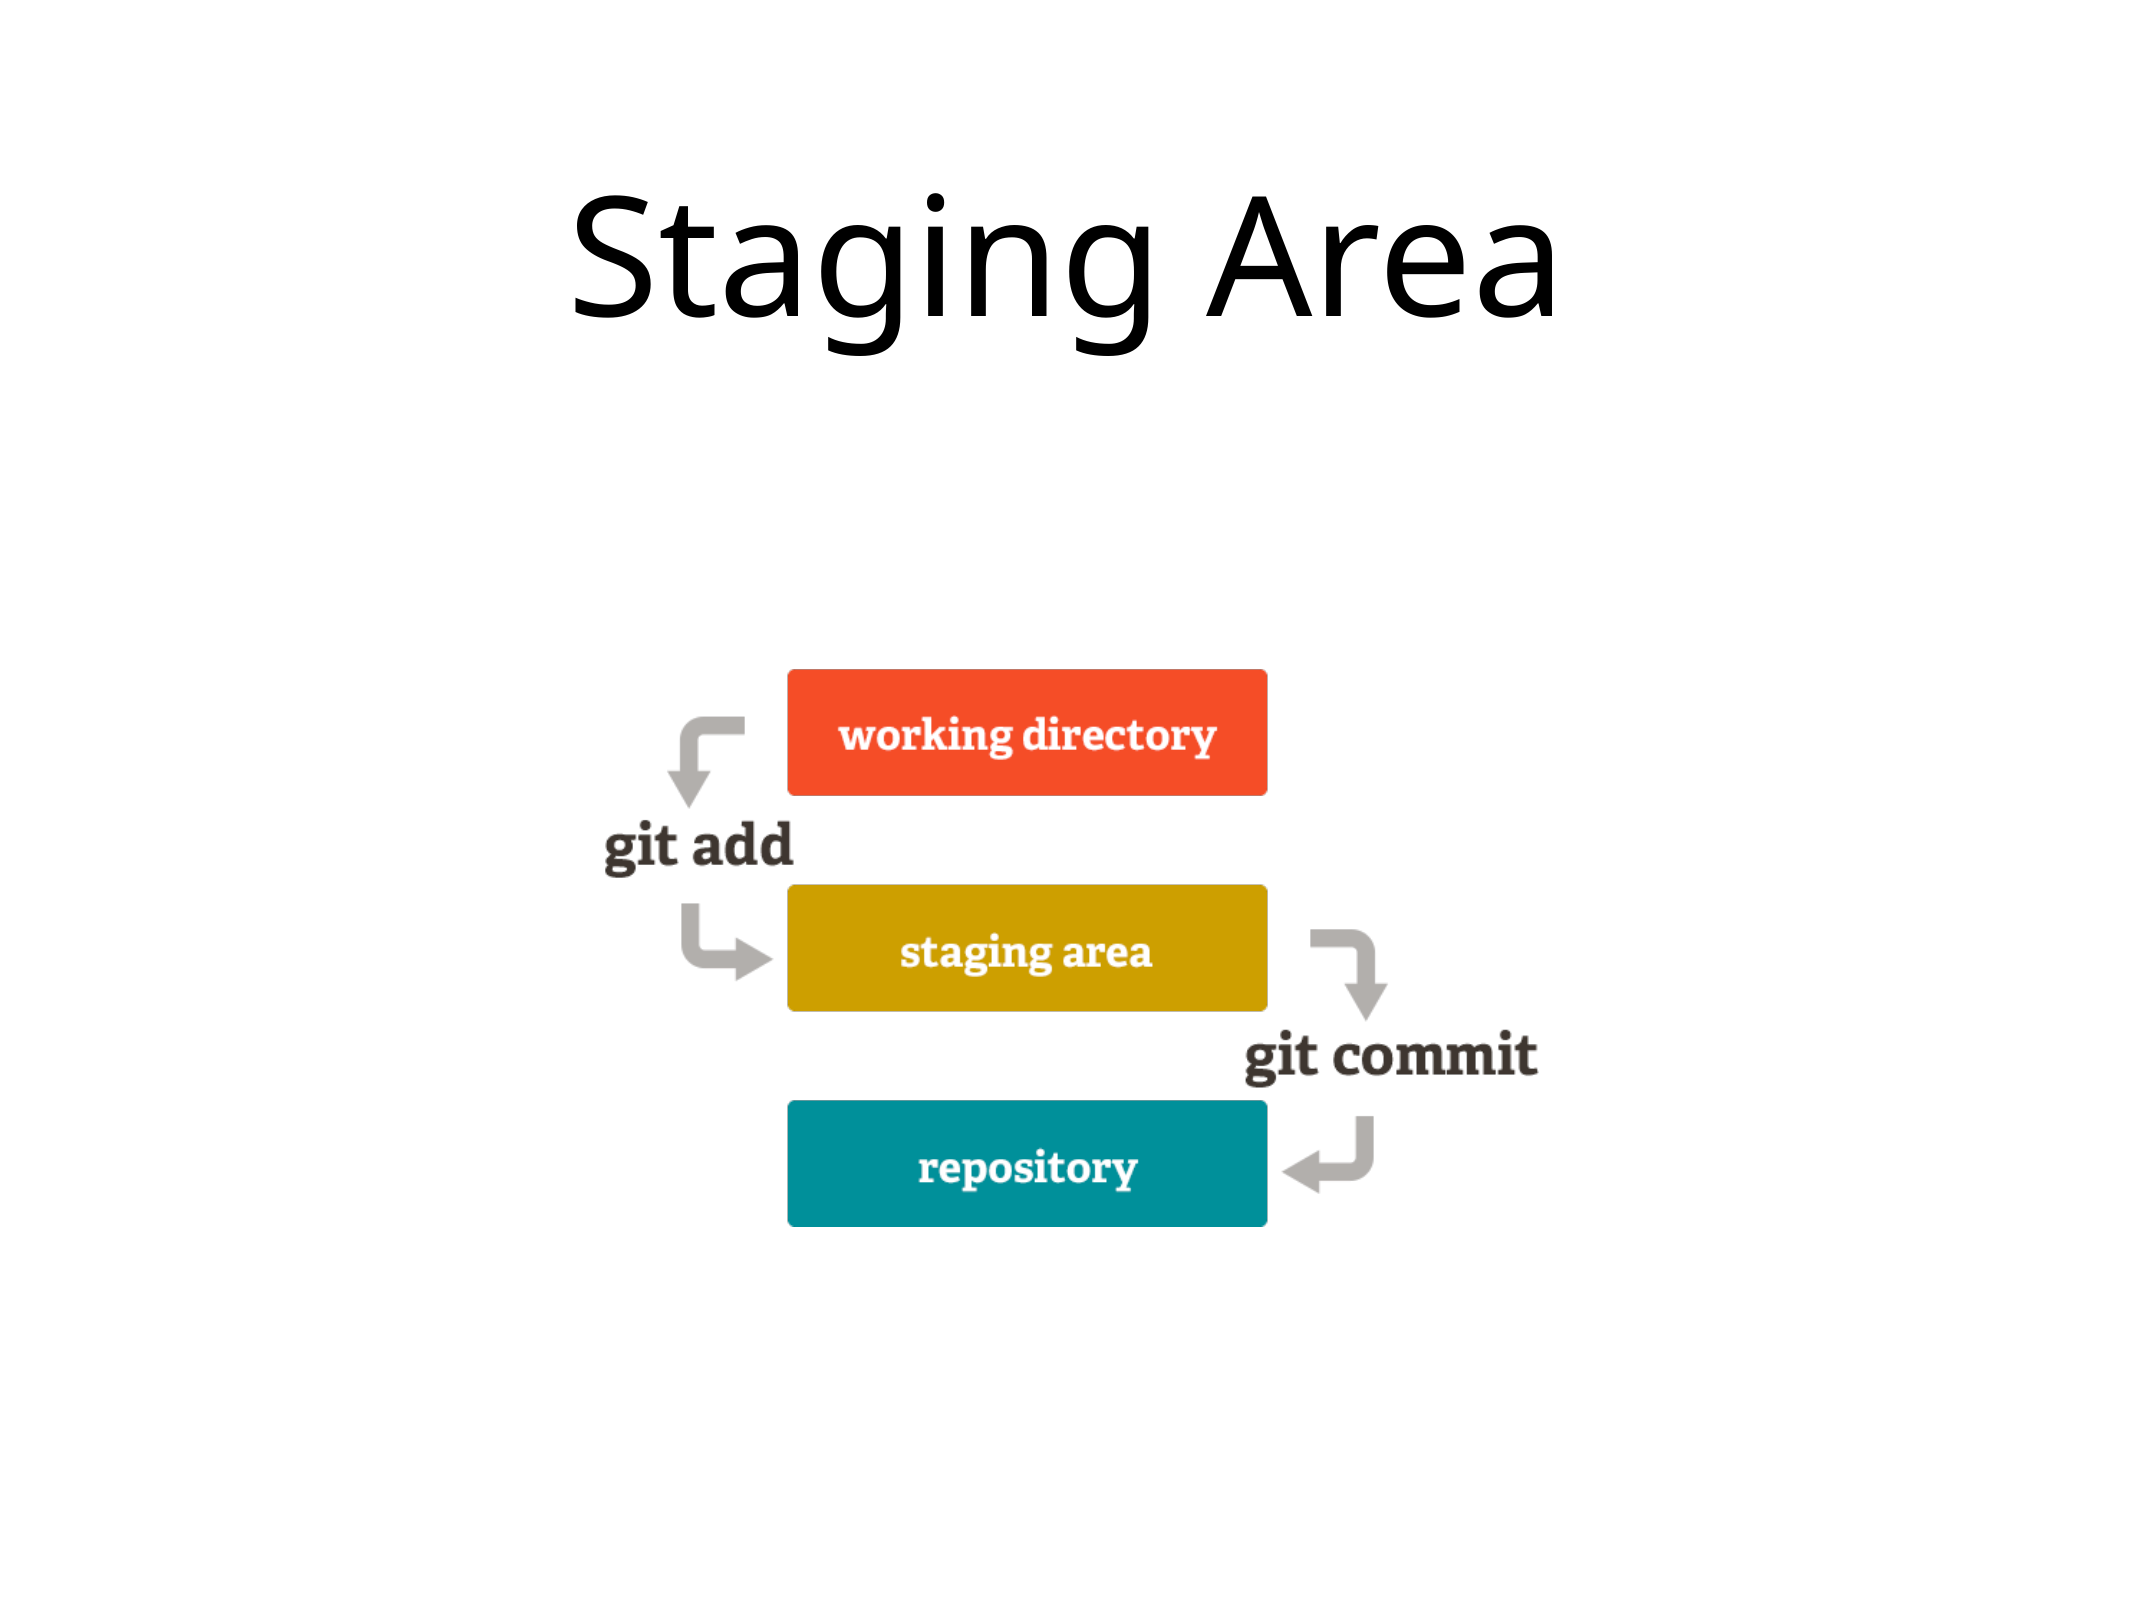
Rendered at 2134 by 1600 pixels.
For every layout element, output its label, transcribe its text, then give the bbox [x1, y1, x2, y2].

title Staging Area [155, 72, 1978, 428]
picture [574, 658, 1559, 1227]
